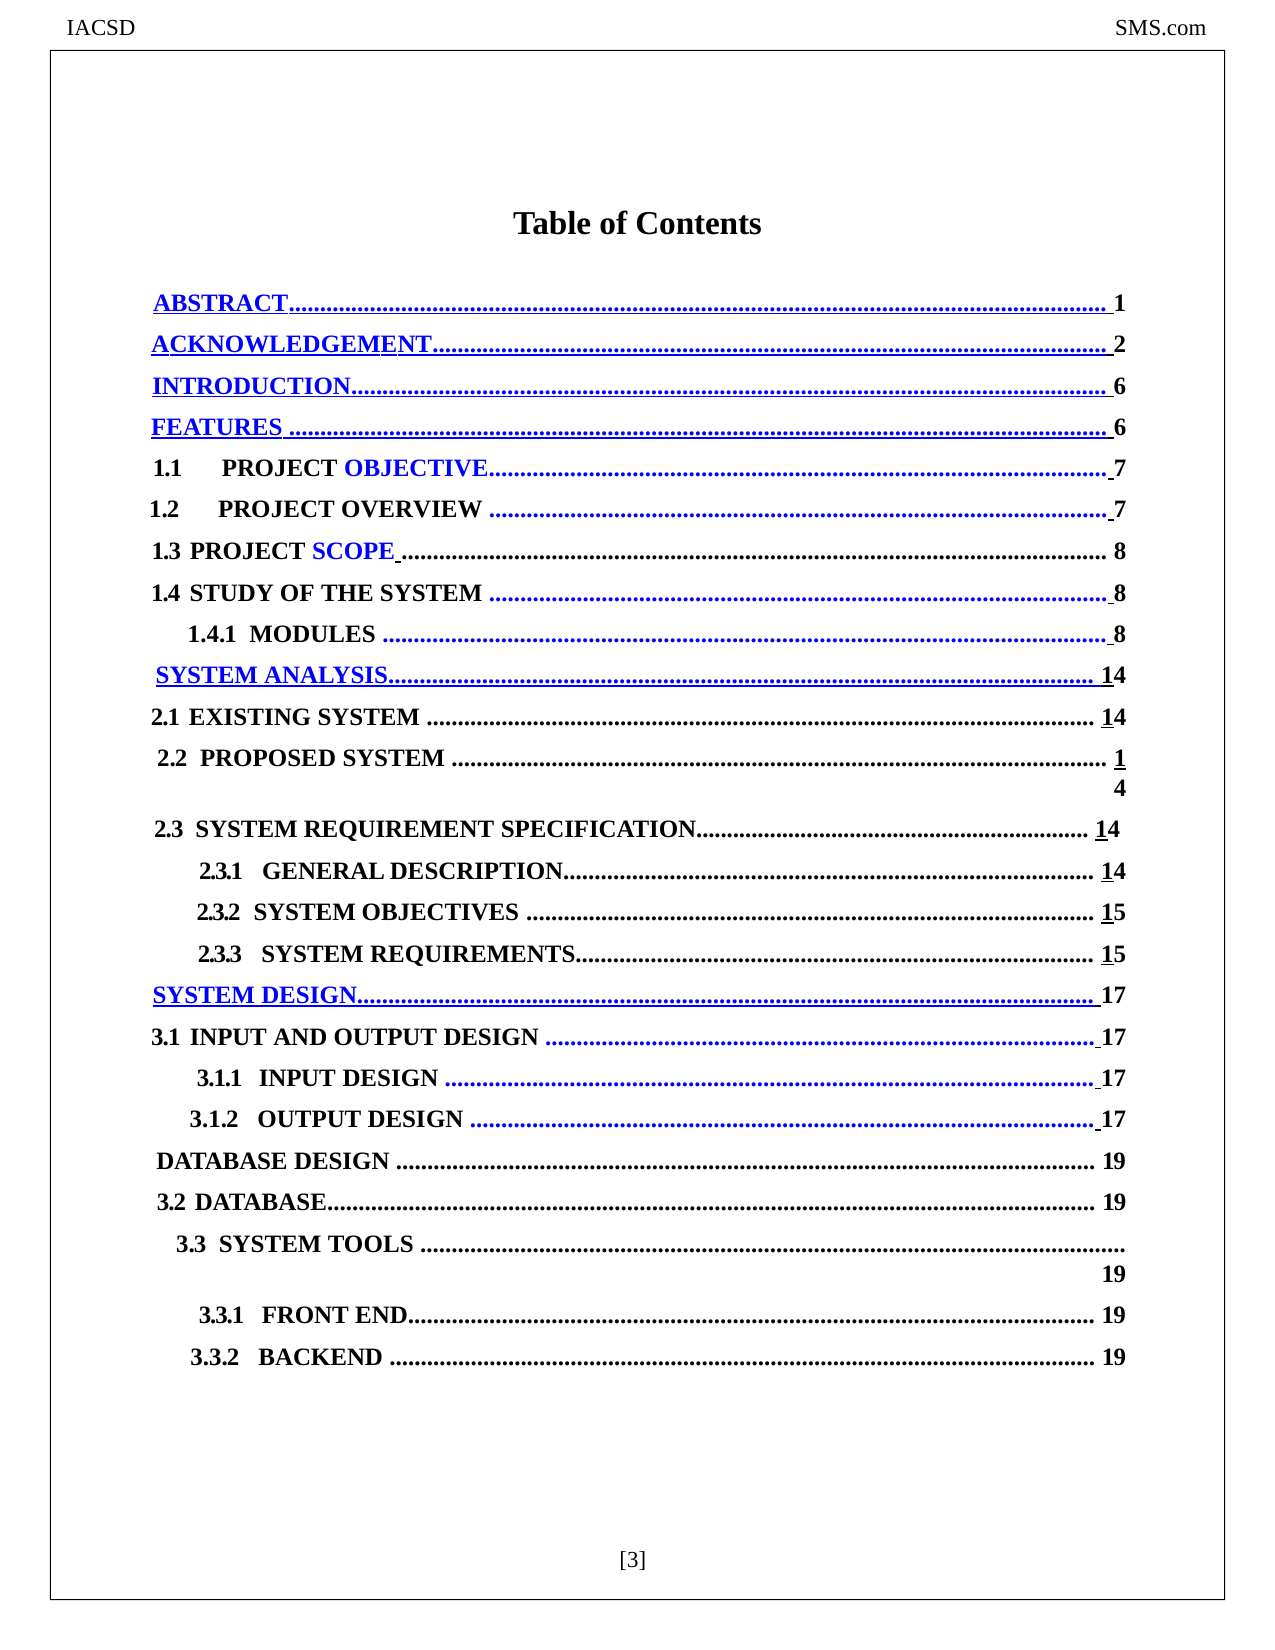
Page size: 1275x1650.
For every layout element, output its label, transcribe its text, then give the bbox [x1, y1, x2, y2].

text_box Table of Contents ABSTRACT................................................................................................................................... 1 ACKNOWLEDGEMENT............................................................................................................ 2 INTRODUCTION......................................................................................................................... 6 FEATURES ................................................................................................................................... 6 1.1 PROJECT OBJECTIVE................................................................................................... 7 1.2 PROJECT OVERVIEW ................................................................................................... 7 1.3 PROJECT SCOPE ................................................................................................................. 8 1.4 STUDY OF THE SYSTEM ................................................................................................... 8 1.4.1 MODULES .................................................................................................................... 8 SYSTEM ANALYSIS................................................................................................................. 14 2.1 EXISTING SYSTEM ........................................................................................................... 14 2.2 PROPOSED SYSTEM ......................................................................................................... 14 2.3 SYSTEM REQUIREMENT SPECIFICATION................................................................ 14 2.3.1 GENERAL DESCRIPTION..................................................................................... 14 2.3.2 SYSTEM OBJECTIVES ........................................................................................... 15 2.3.3 SYSTEM REQUIREMENTS................................................................................... 15 SYSTEM DESIGN...................................................................................................................... 17 3.1 INPUT AND OUTPUT DESIGN ........................................................................................ 17 3.1.1 INPUT DESIGN ........................................................................................................ 17 3.1.2 OUTPUT DESIGN .................................................................................................... 17 DATABASE DESIGN ................................................................................................................ 19 3.2 DATABASE........................................................................................................................... 19 3.3 SYSTEM TOOLS ................................................................................................................. 19 3.3.1 FRONT END.............................................................................................................. 19 3.3.2 BACKEND ................................................................................................................. 19 [147, 199, 1128, 1371]
text_box SMS.com [1113, 10, 1209, 41]
slide_number [3] [617, 1545, 667, 1650]
text_box IACSD [64, 10, 138, 41]
